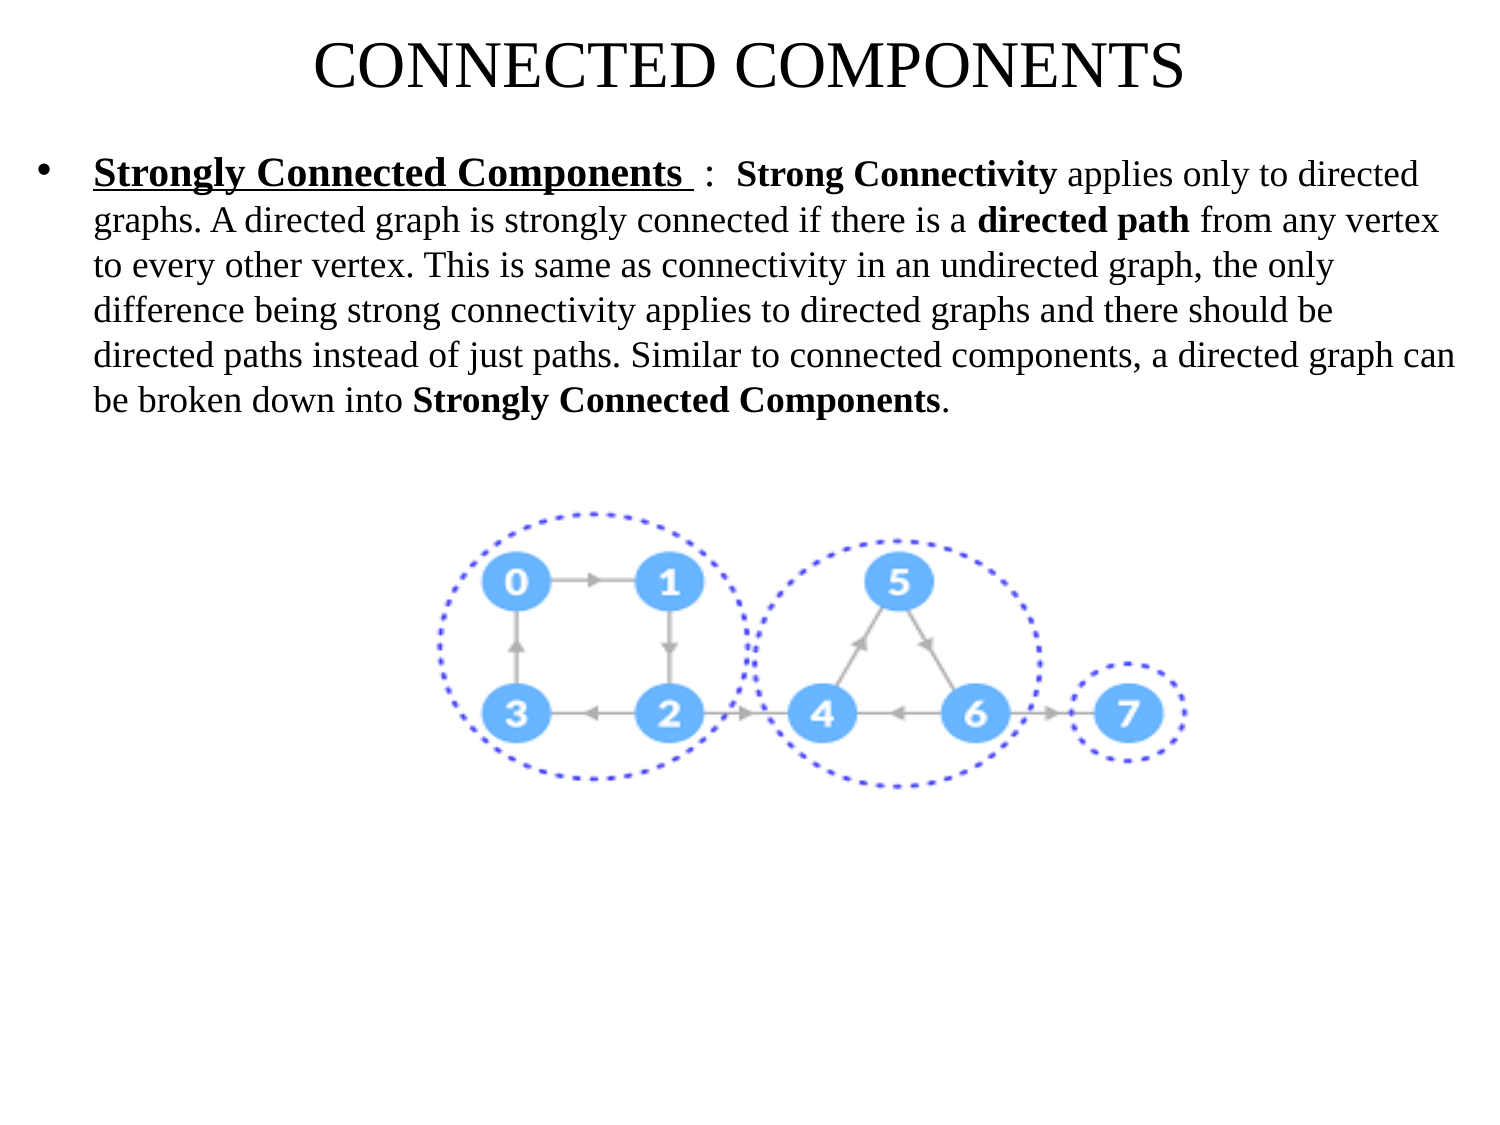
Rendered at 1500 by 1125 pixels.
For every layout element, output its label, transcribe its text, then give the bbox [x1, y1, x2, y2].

list Strongly Connected Components : Strong Connectivity applies only to directed graphs. A directed graph is strongly connected if there is a directed path from any vertex to every other vertex. This is same as connectivity in an undirected graph, the only difference being strong connectivity applies to directed graphs and there should be directed paths instead of just paths. Similar to connected components, a directed graph can be broken down into Strongly Connected Components. [28, 136, 1472, 1107]
picture [399, 479, 1227, 823]
title CONNECTED COMPONENTS [74, 6, 1426, 115]
